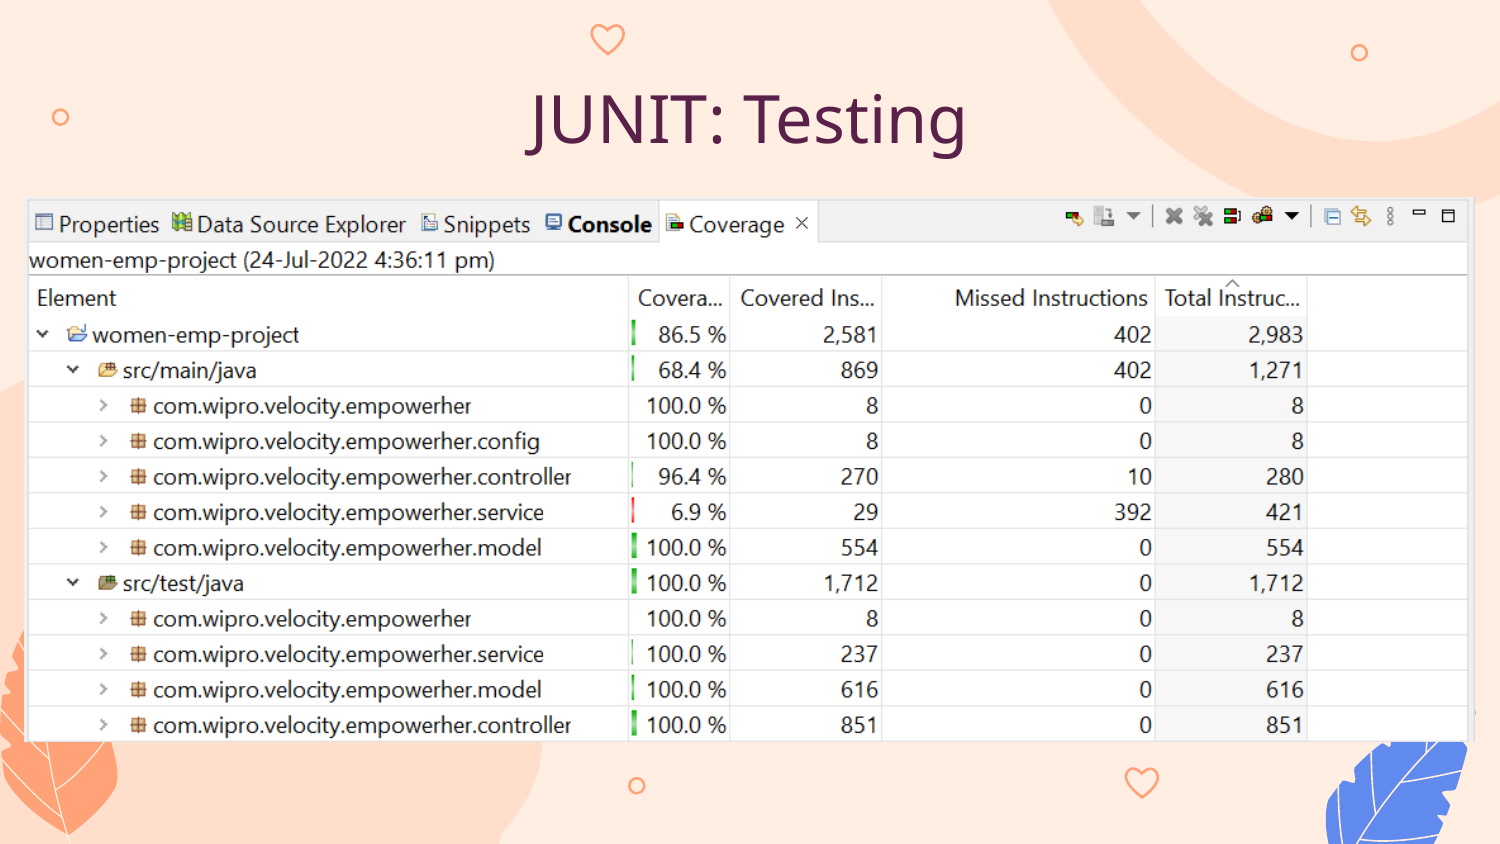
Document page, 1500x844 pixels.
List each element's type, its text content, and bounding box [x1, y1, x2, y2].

picture [24, 197, 1476, 743]
title JUNIT: Testing [118, 61, 1382, 173]
